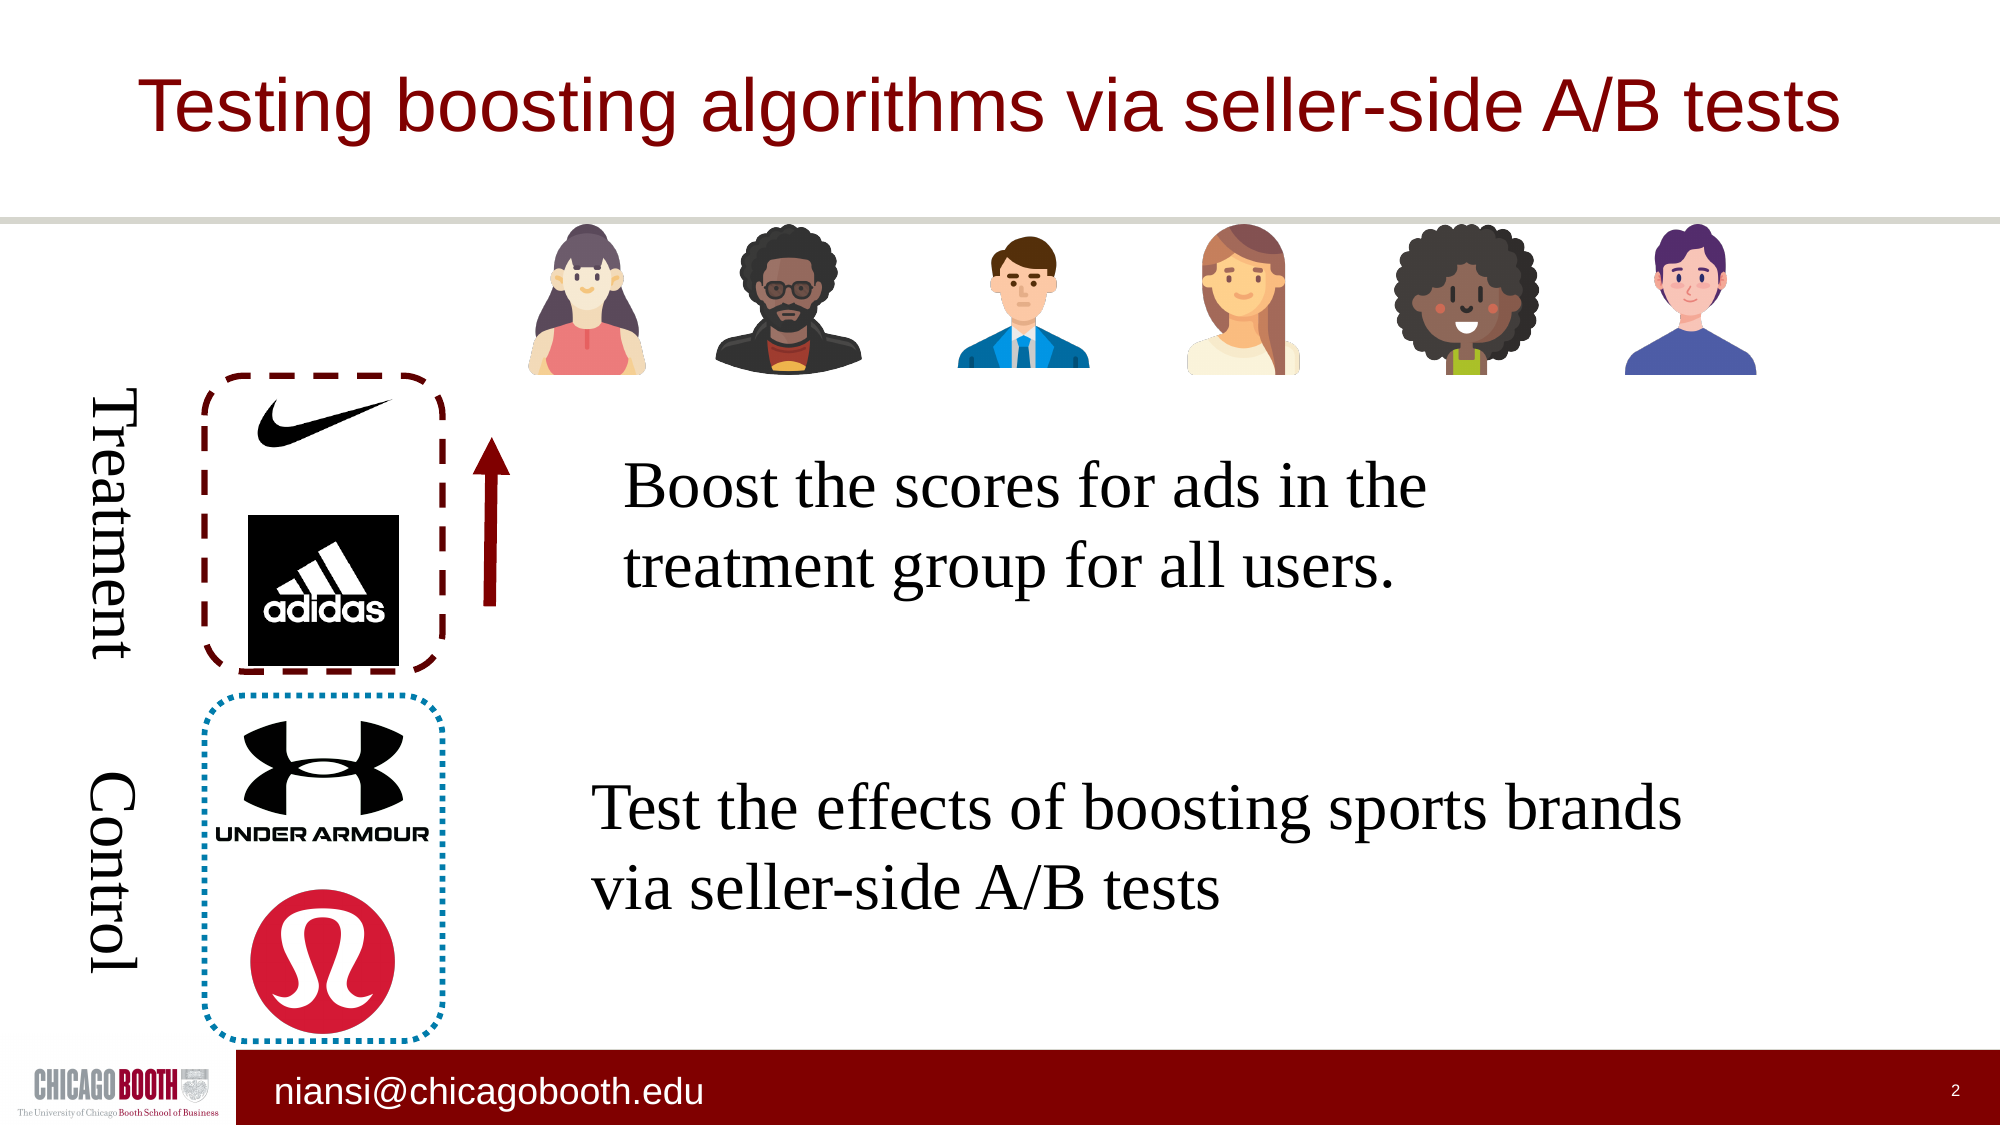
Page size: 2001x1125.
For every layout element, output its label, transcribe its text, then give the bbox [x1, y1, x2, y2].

title Testing boosting algorithms via seller-side A/B tests [137, 0, 1863, 216]
picture [204, 693, 443, 844]
text_box [203, 374, 444, 673]
picture [248, 515, 399, 666]
picture [1615, 224, 1766, 375]
picture [248, 347, 399, 498]
picture [1168, 224, 1319, 375]
text_box Control [54, 755, 166, 977]
text_box Treatment [56, 372, 169, 663]
text_box Boost the scores for ads in the treatment group for all users. [608, 433, 1467, 608]
slide_number 2 [1412, 1059, 1976, 1120]
picture [1391, 224, 1542, 375]
text_box Test the effects of boosting sports brands via seller-side A/B tests [576, 755, 1708, 930]
picture [713, 224, 864, 375]
picture [511, 224, 662, 375]
picture [948, 224, 1099, 375]
text_box [203, 844, 444, 1043]
picture [0, 1033, 236, 1125]
picture [248, 887, 399, 1038]
